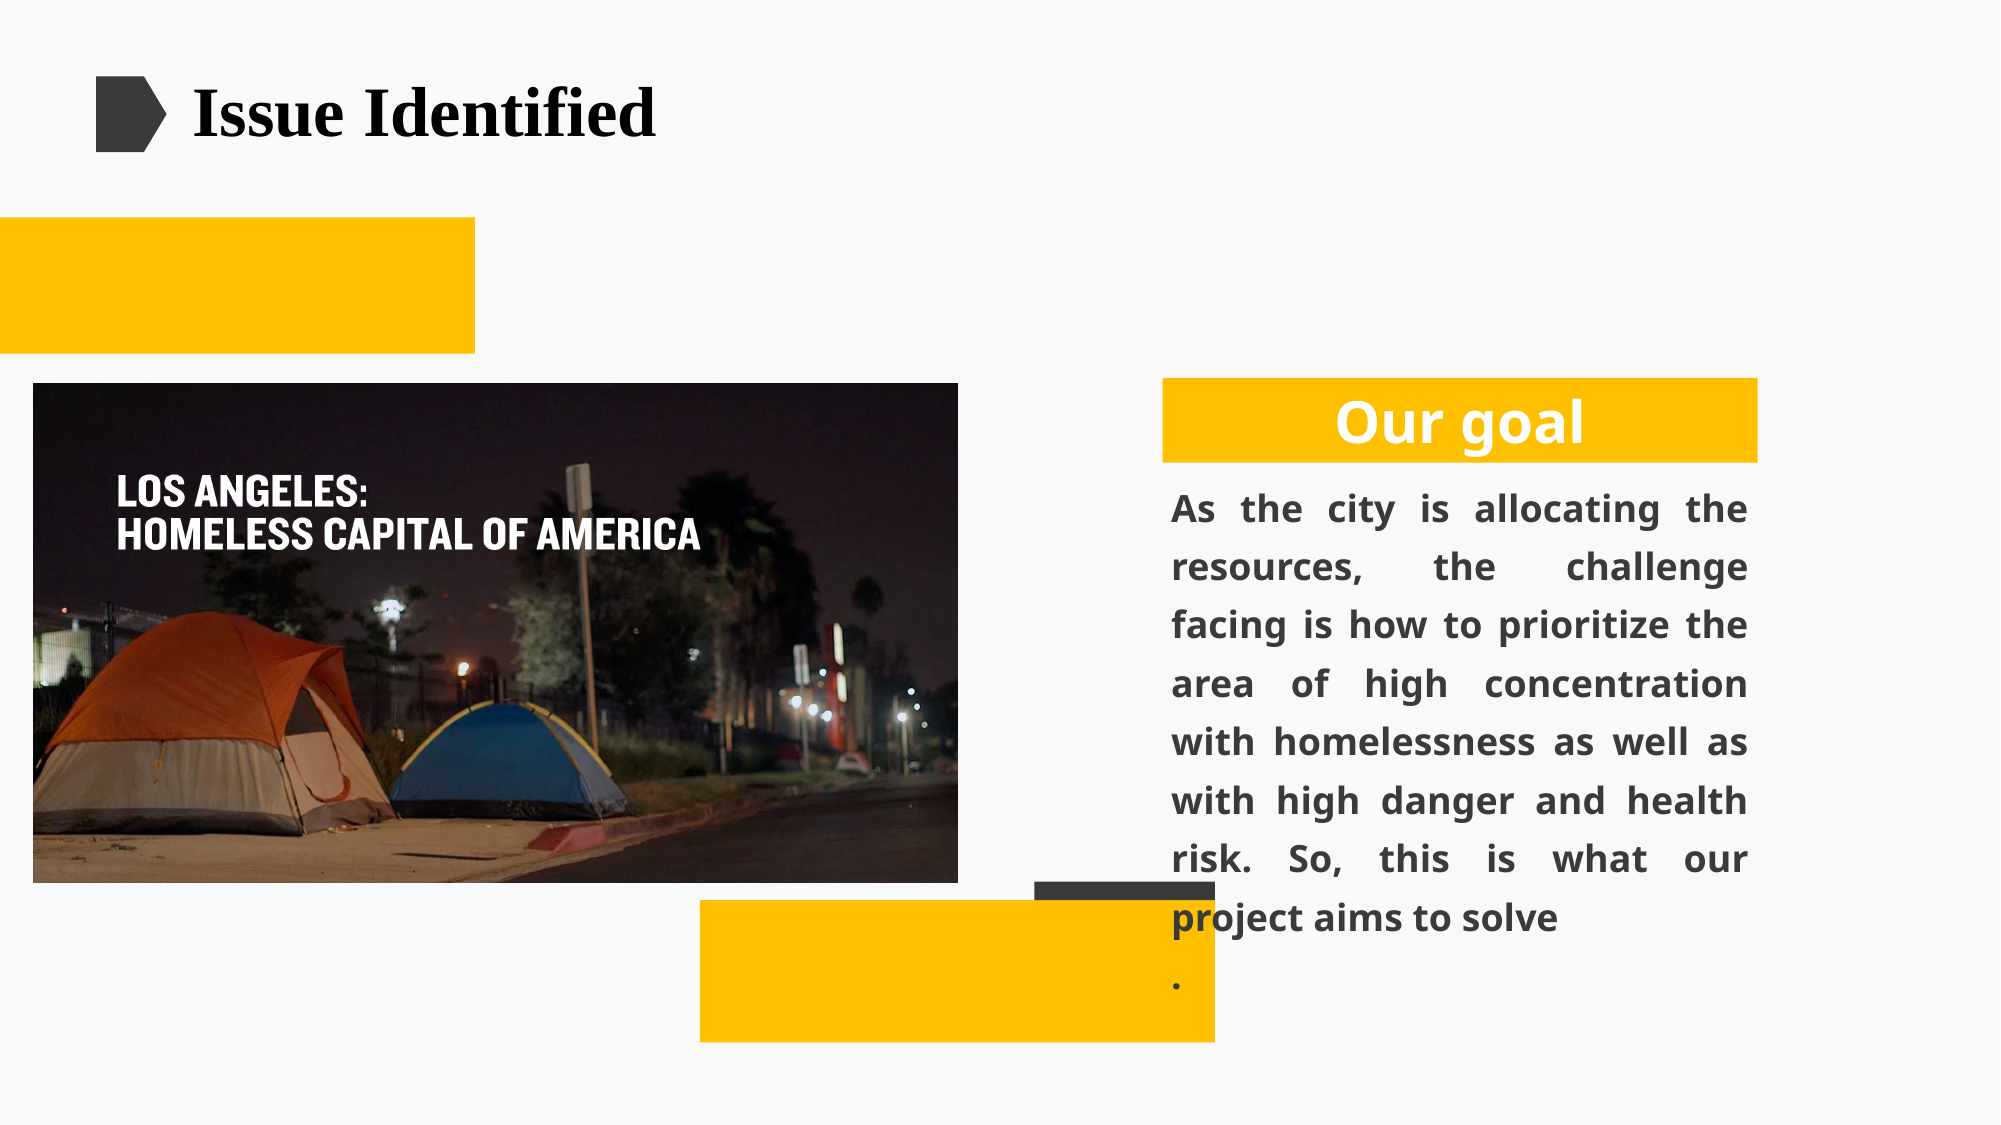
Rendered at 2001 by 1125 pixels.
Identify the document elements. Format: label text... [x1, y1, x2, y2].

text_box As the city is allocating the resources, the challenge facing is how to prioritize the area of high concentration with homelessness as well as with high danger and health risk. So, this is what our project aims to solve . [1156, 463, 1764, 1005]
text_box [0, 216, 476, 355]
text_box [95, 75, 168, 154]
picture [32, 383, 958, 884]
text_box Our goal [1162, 377, 1758, 463]
text_box [699, 899, 1216, 1043]
text_box [1033, 880, 1156, 901]
text_box Issue Identified [177, 67, 773, 160]
